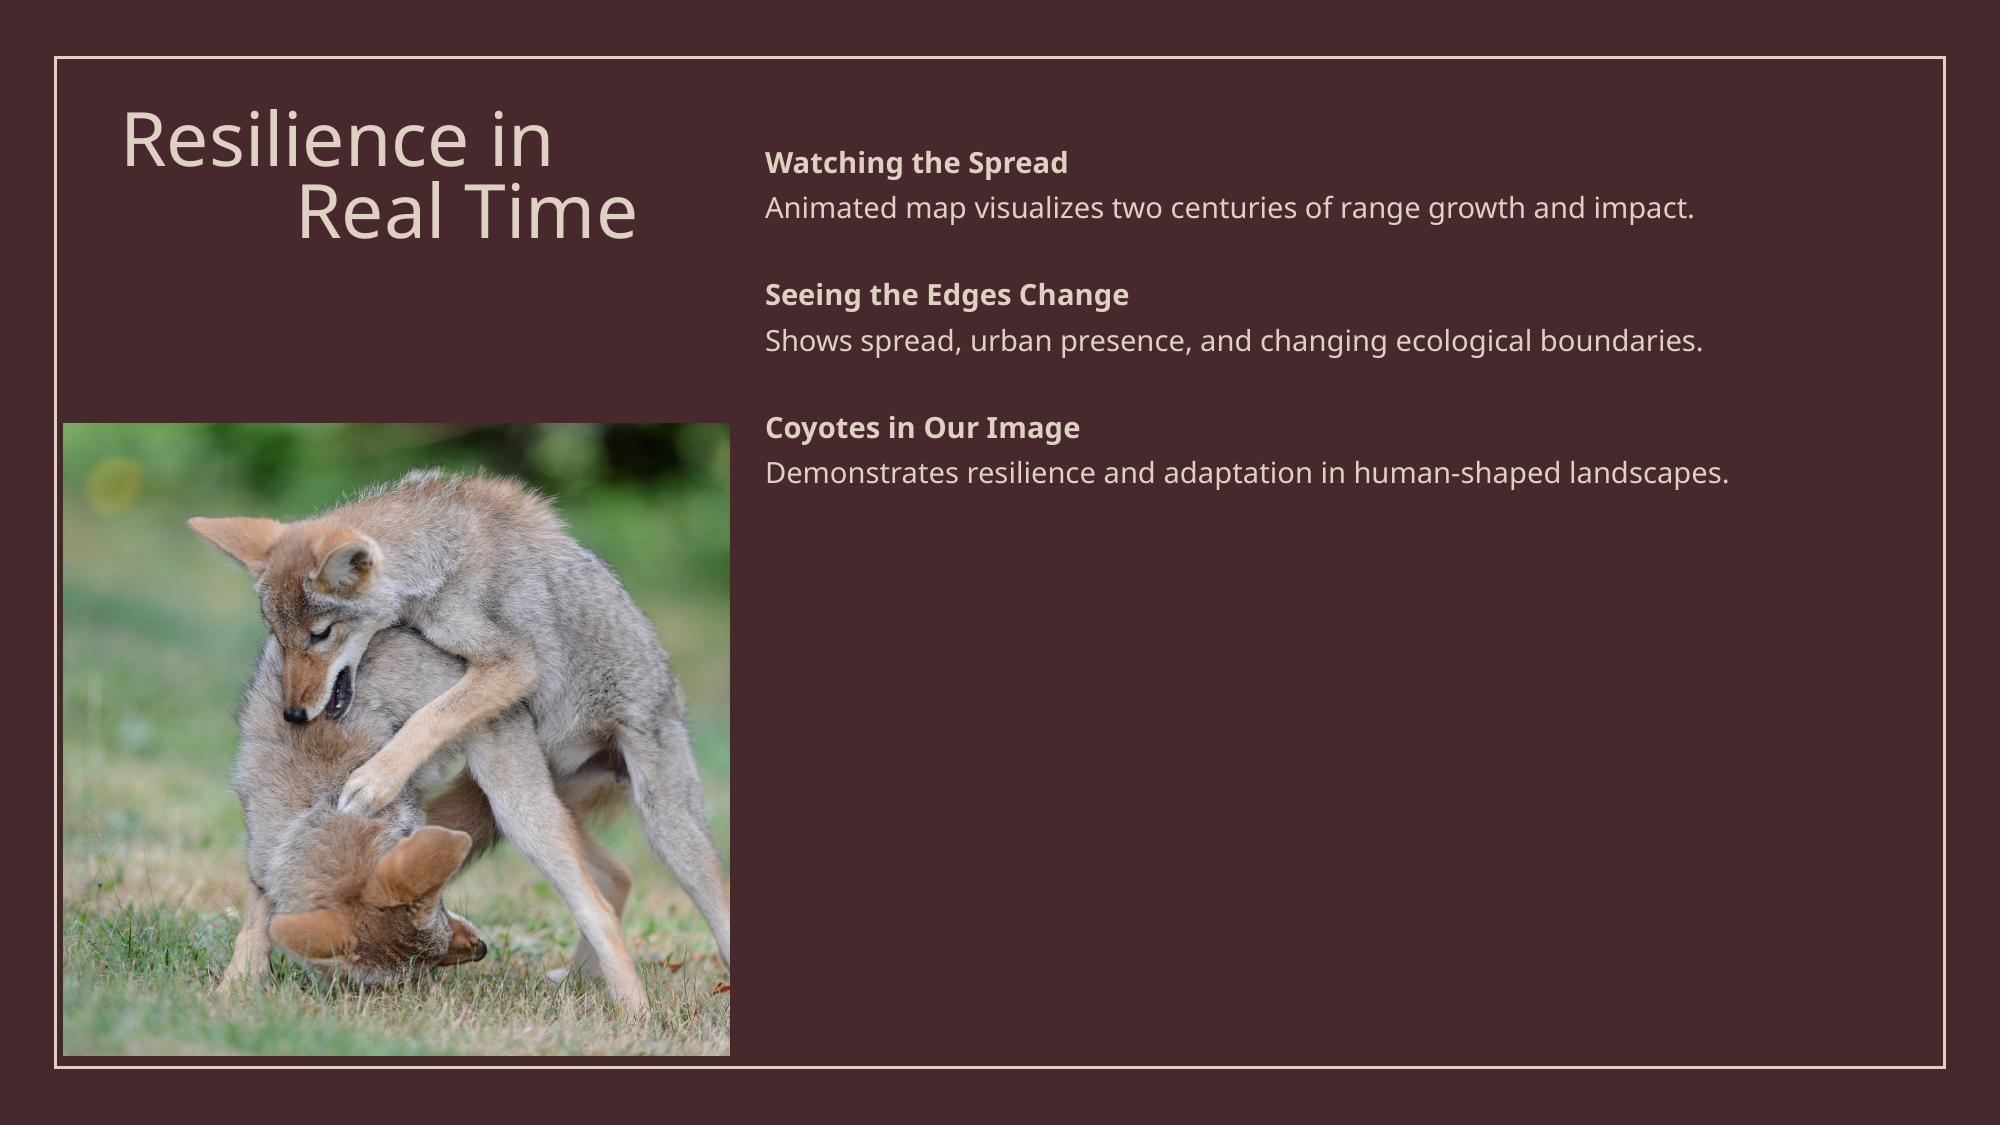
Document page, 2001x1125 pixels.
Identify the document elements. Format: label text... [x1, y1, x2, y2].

title Resilience in Real Time [105, 101, 1288, 913]
picture [63, 423, 730, 1056]
list Watching the Spread Animated map visualizes two centuries of range growth and impact. Seeing the Edges Change Shows spread, urban presence, and changing ecological boundaries. Coyotes in Our Image Demonstrates resilience and adaptation in human-shaped landscapes. [750, 136, 1862, 947]
